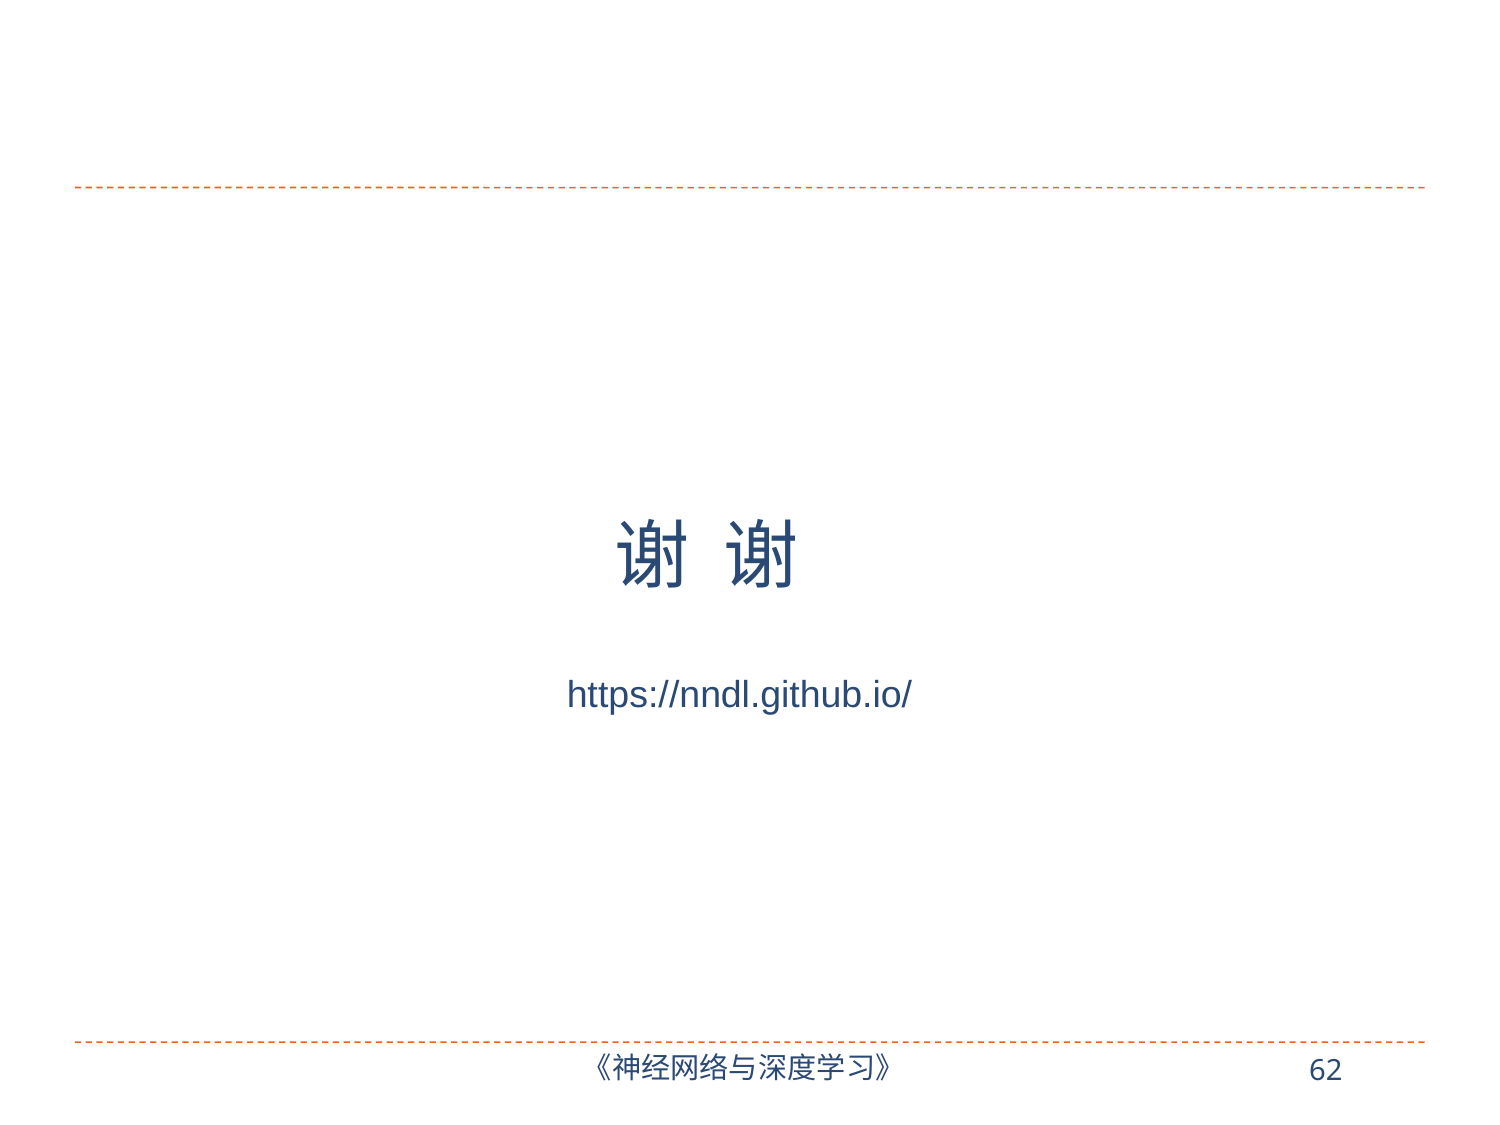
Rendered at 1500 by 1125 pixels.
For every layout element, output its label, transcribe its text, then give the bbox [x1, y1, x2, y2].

text_box https://nndl.github.io/ [552, 662, 928, 723]
